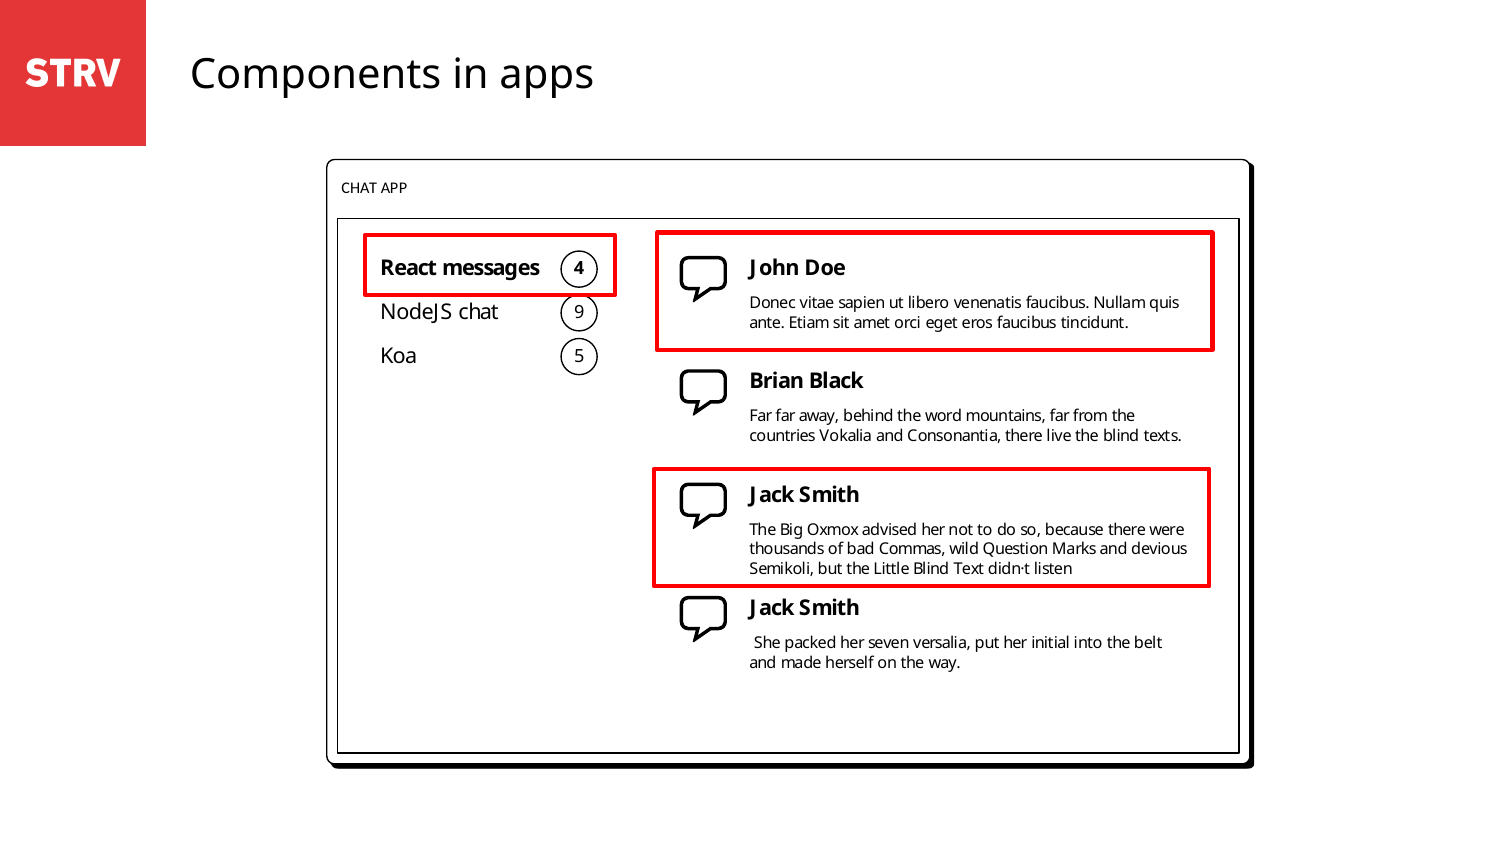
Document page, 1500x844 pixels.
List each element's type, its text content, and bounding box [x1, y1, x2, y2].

title Components in apps [174, 30, 1425, 114]
picture [323, 156, 1255, 769]
picture [0, 0, 146, 146]
